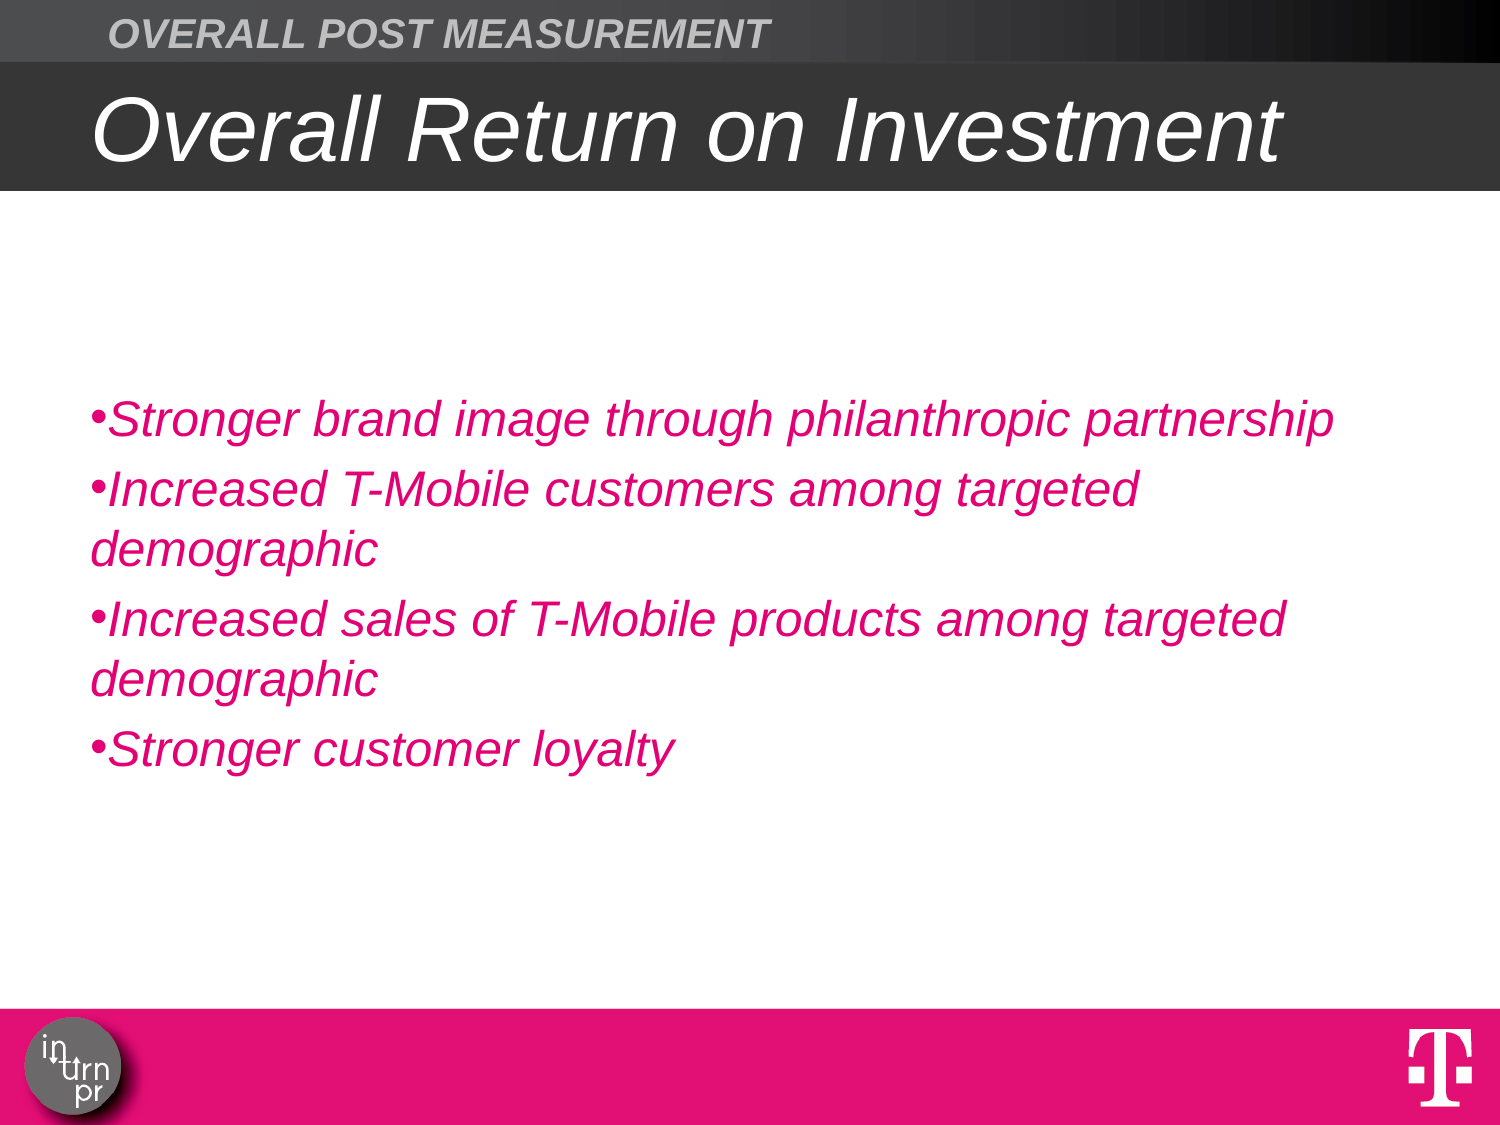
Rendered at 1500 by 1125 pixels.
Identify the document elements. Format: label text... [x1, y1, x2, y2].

title Overall Return on Investment [75, 31, 1425, 219]
text_box OVERALL POST MEASUREMENT [92, 0, 1443, 126]
list Stronger brand image through philanthropic partnership Increased T-Mobile customers among targeted demographic Increased sales of T-Mobile products among targeted demographic Stronger customer loyalty [75, 379, 1425, 906]
picture [0, 0, 1500, 1125]
